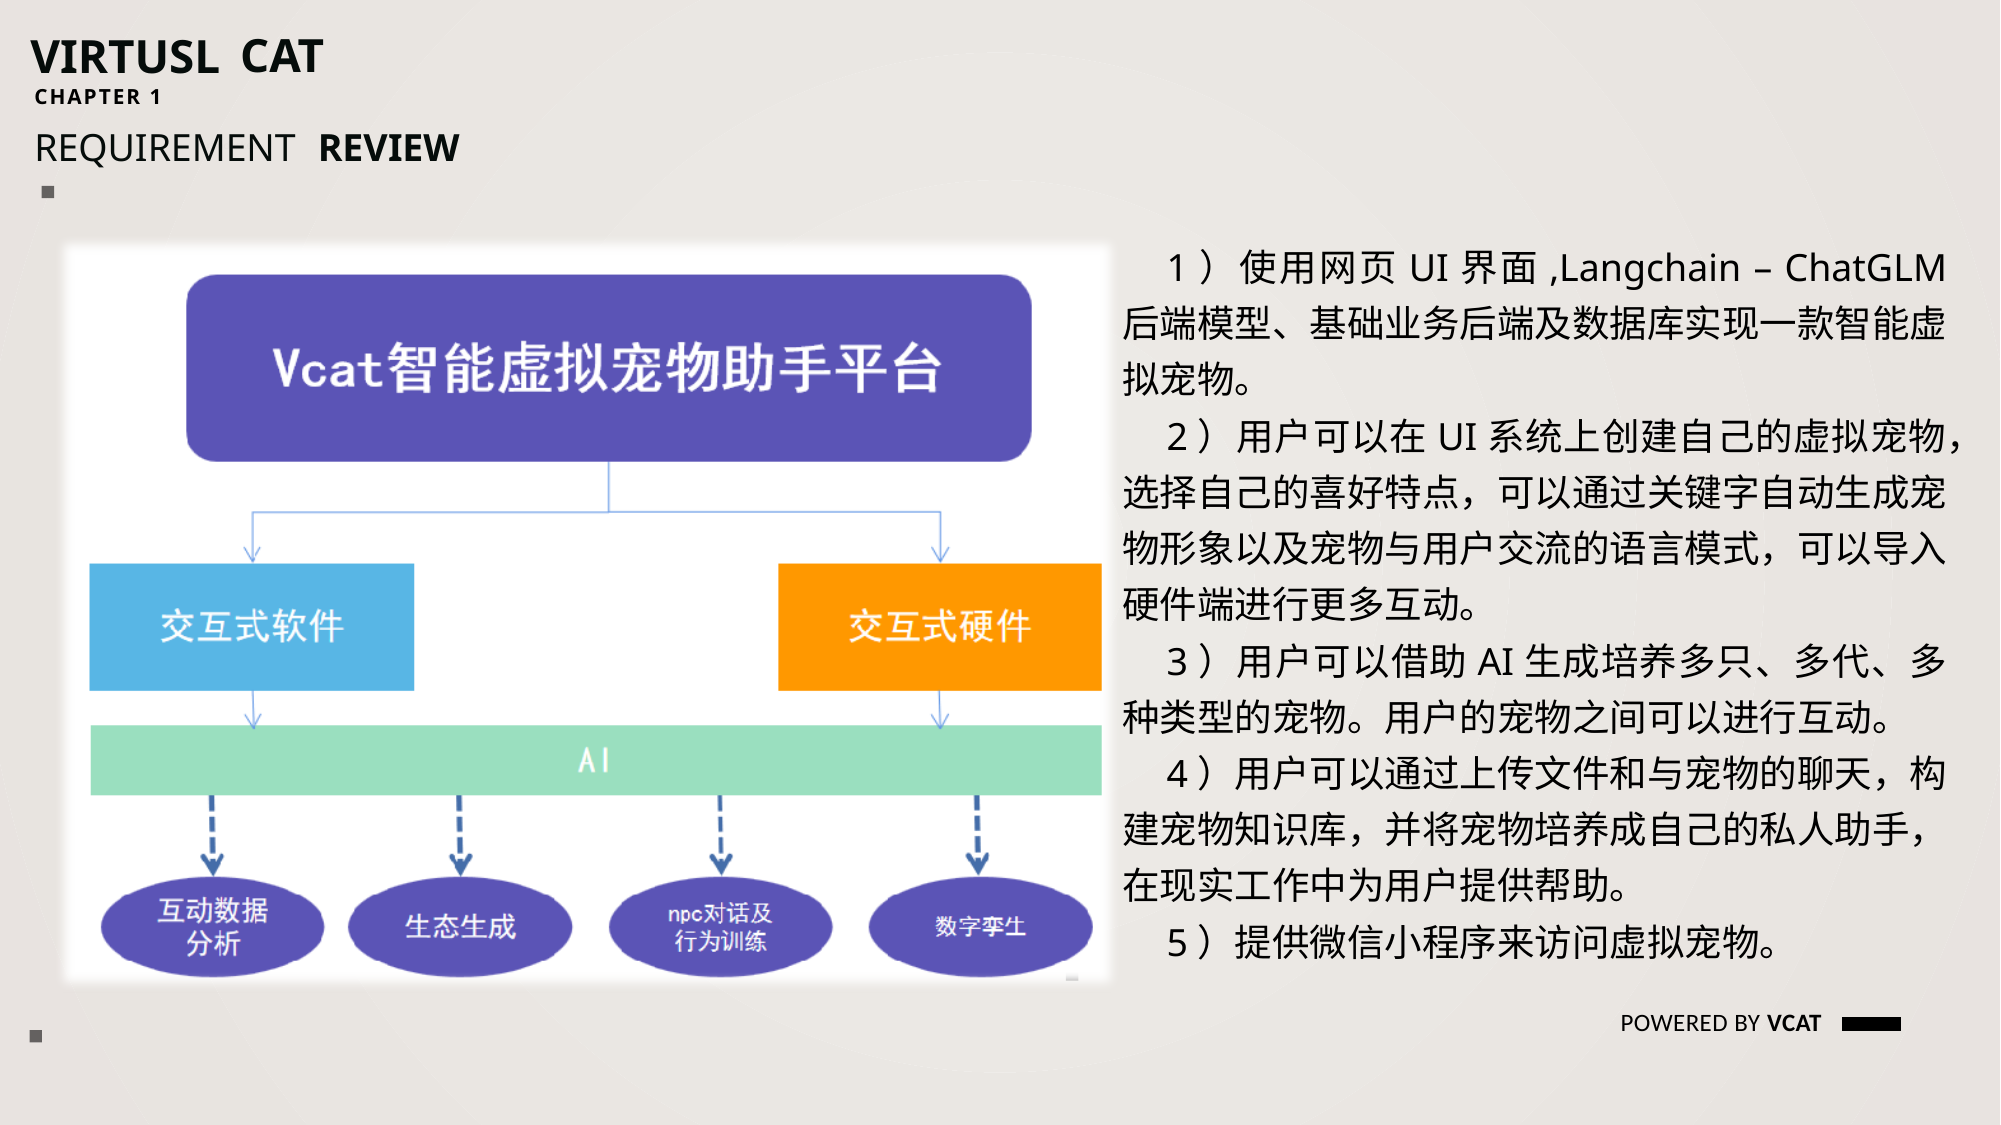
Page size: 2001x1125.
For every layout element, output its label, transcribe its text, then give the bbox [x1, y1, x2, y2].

subtitle POWERED BY VCAT [1453, 1002, 1990, 1046]
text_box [15, 15, 535, 177]
text_box [28, 1029, 43, 1044]
text_box [1842, 1017, 1901, 1031]
text_box 1）使用网页UI界面,Langchain – ChatGLM 后端模型、基础业务后端及数据库实现一款智能虚拟宠物。 2）用户可以在UI系统上创建自己的虚拟宠物，选择自己的喜好特点，可以通过关键字自动生成宠物形象以及宠物与用户交流的语言模式，可以导入硬件端进行更多互动。 3）用户可以借助AI生成培养多只、多代、多种类型的宠物。用户的宠物之间可以进行互动。 4）用户可以通过上传文件和与宠物的聊天，构建宠物知识库，并将宠物培养成自己的私人助手，在现实工作中为用户提供帮助。 5）提供微信小程序来访问虚拟宠物。 [1107, 225, 1963, 971]
text_box [41, 185, 55, 199]
picture [54, 234, 1121, 994]
